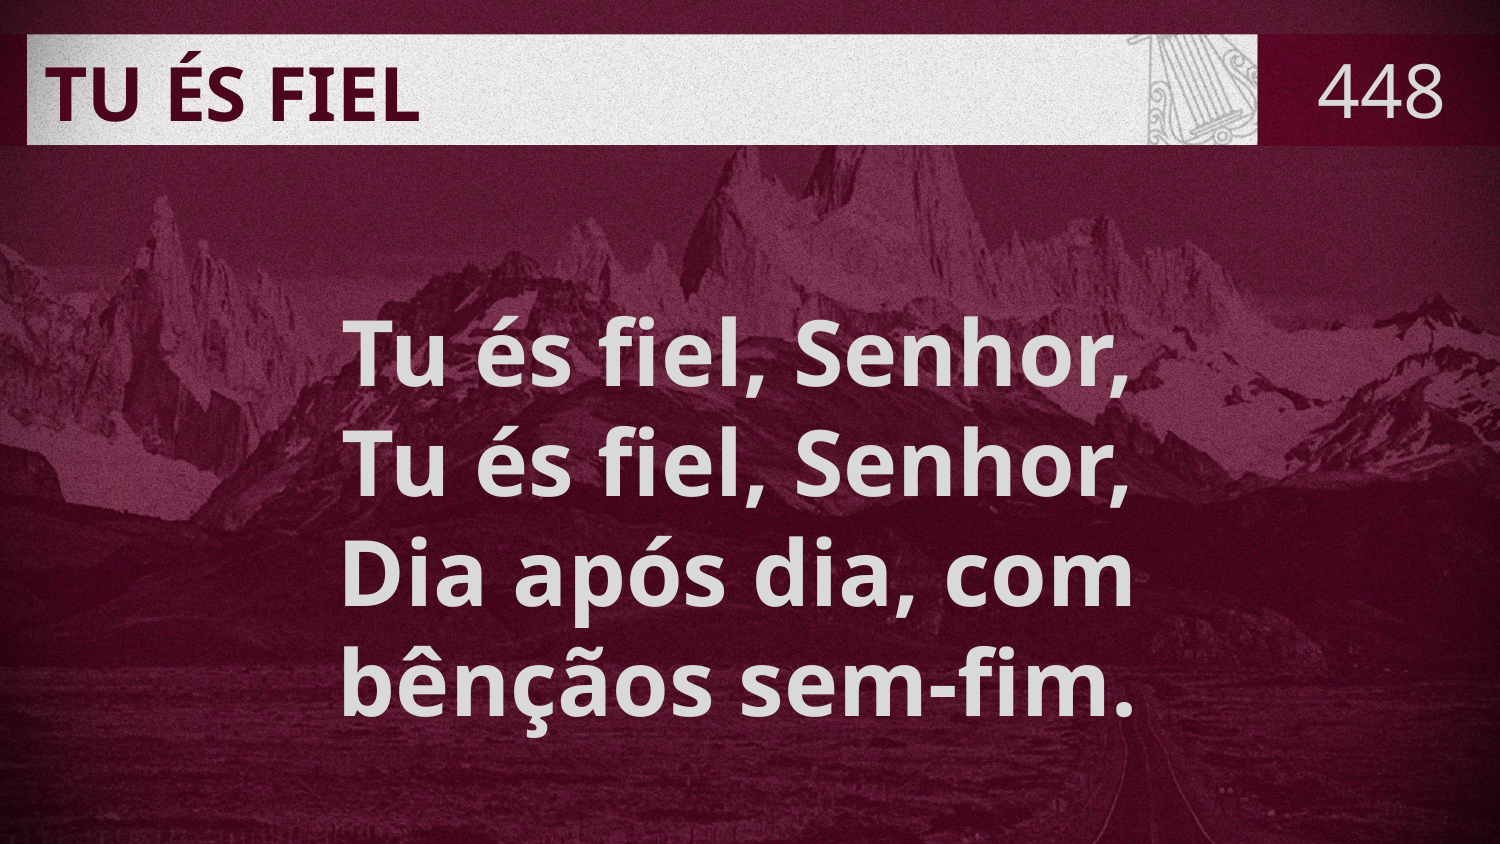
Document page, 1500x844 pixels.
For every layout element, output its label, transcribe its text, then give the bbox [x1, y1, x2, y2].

picture [0, 0, 1500, 185]
title TU ÉS FIEL [29, 33, 1258, 151]
list Tu és fiel, Senhor, Tu és fiel, Senhor, Dia após dia, com bênçãos sem-fim. [0, 185, 1500, 844]
list 448 [1281, 36, 1483, 143]
